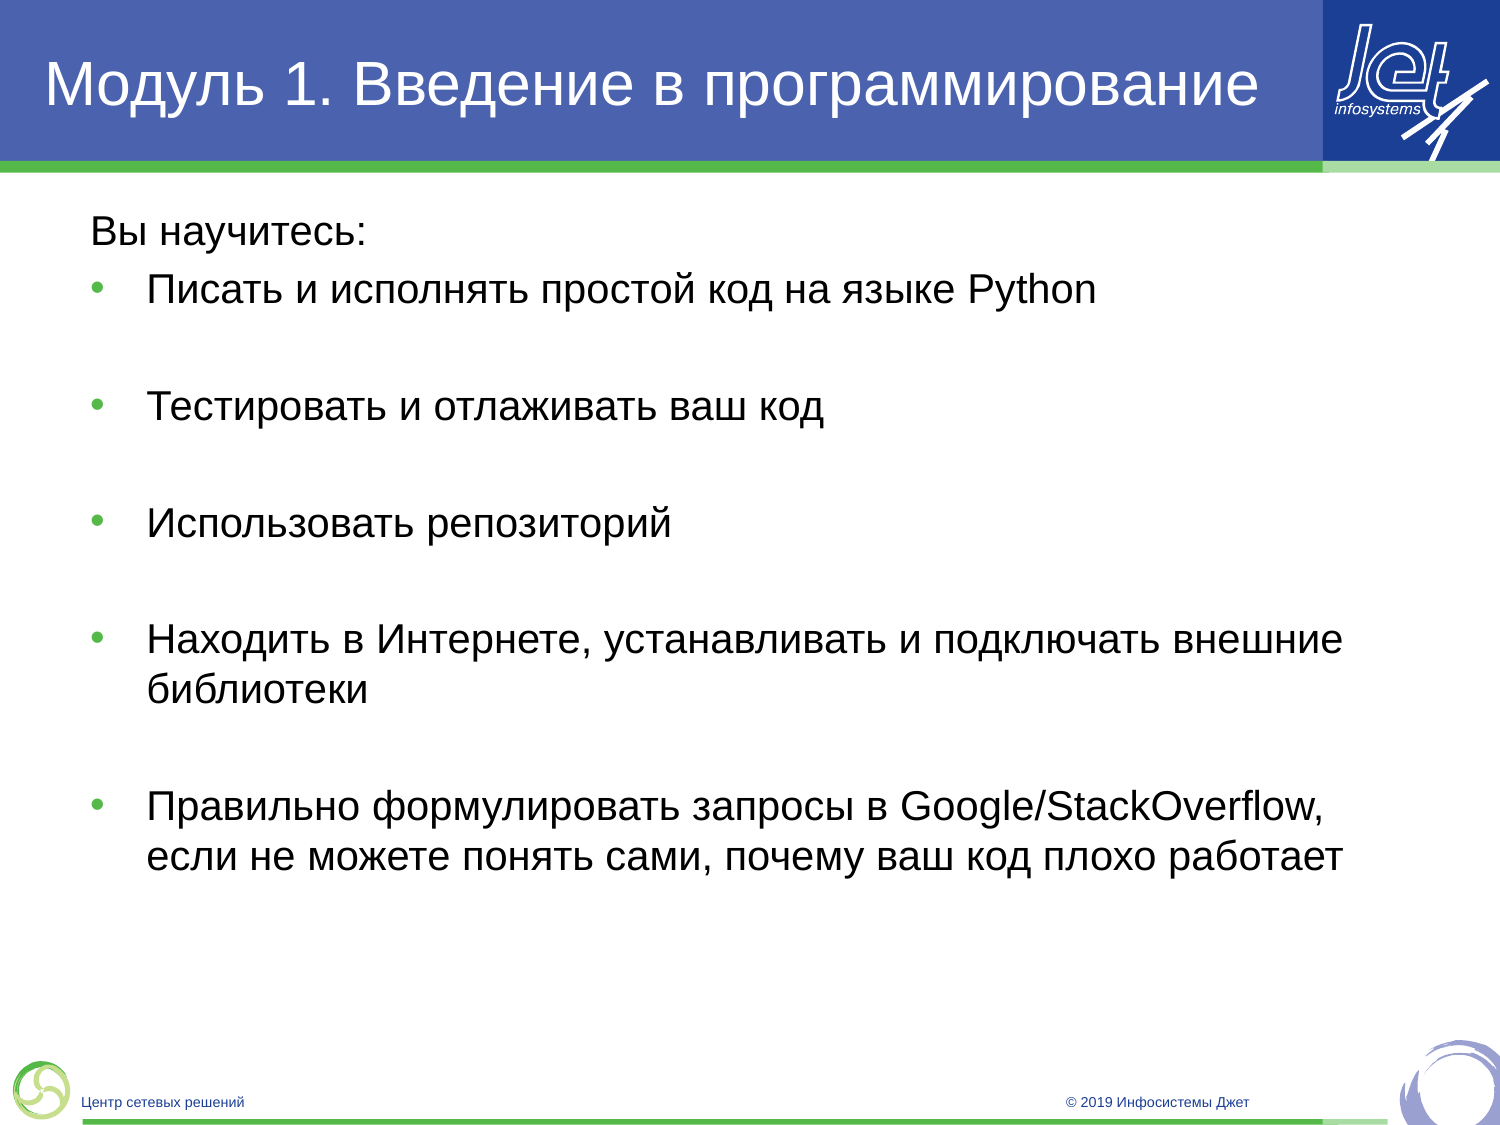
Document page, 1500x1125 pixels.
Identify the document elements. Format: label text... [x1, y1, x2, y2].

title Модуль 1. Введение в программирование [29, 21, 1294, 140]
list Вы научитесь: Писать и исполнять простой код на языке Python Тестировать и отлаживать ваш код Использовать репозиторий Находить в Интернете, устанавливать и подключать внешние библиотеки Правильно формулировать запросы в Google/StackOverflow, если не можете понять сами, почему ваш код плохо работает [75, 196, 1425, 1059]
